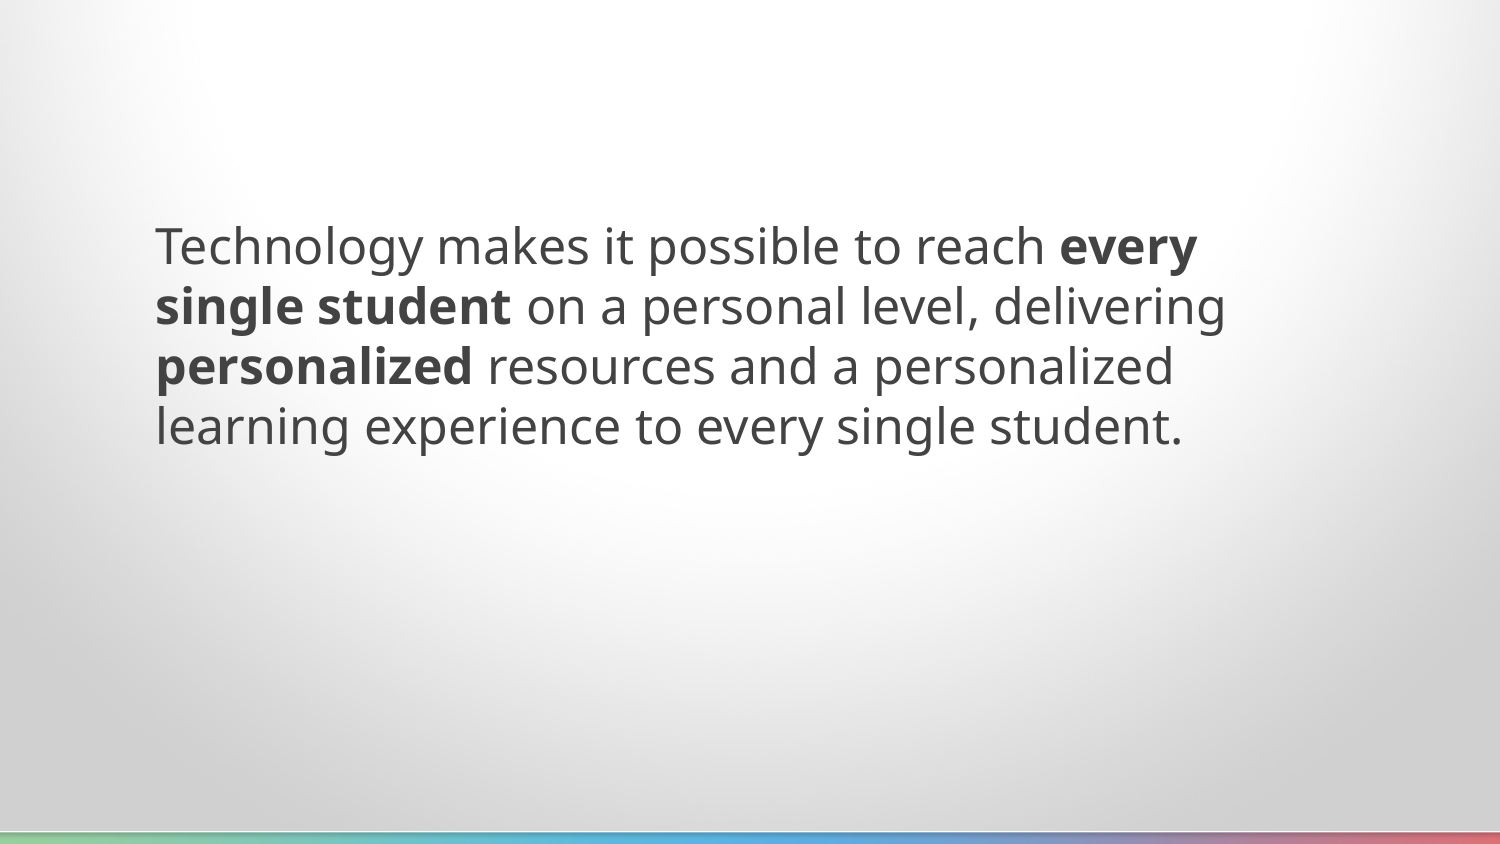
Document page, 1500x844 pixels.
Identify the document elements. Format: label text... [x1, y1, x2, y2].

picture [0, 0, 1500, 844]
text_box Technology makes it possible to reach every single student on a personal level, delivering personalized resources and a personalized learning experience to every single student. [140, 206, 1342, 718]
